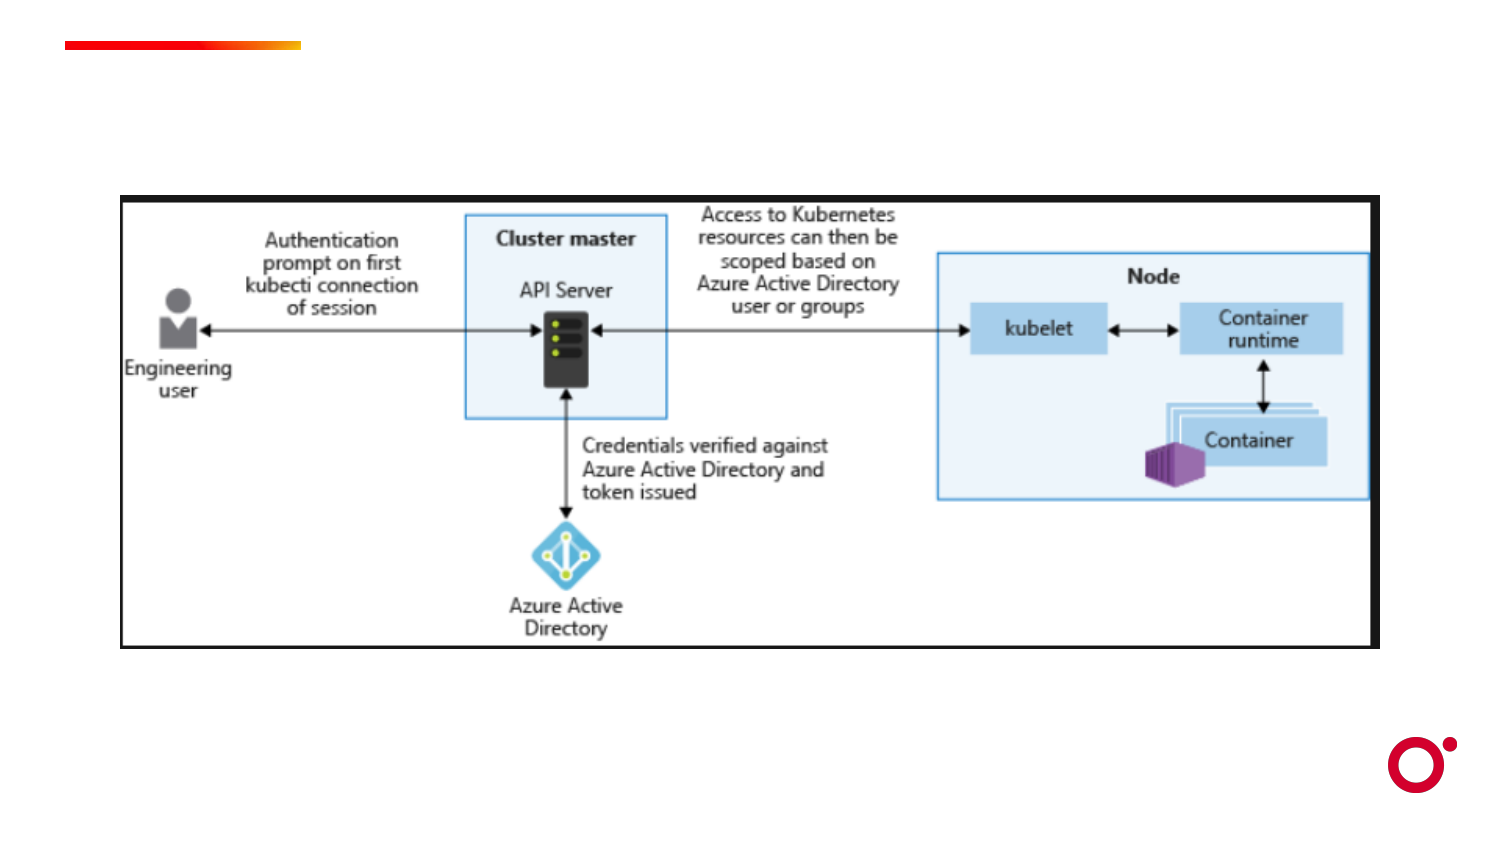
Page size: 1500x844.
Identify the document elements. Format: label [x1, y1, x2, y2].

picture [119, 194, 1380, 649]
picture [1388, 737, 1457, 793]
picture [65, 41, 301, 50]
